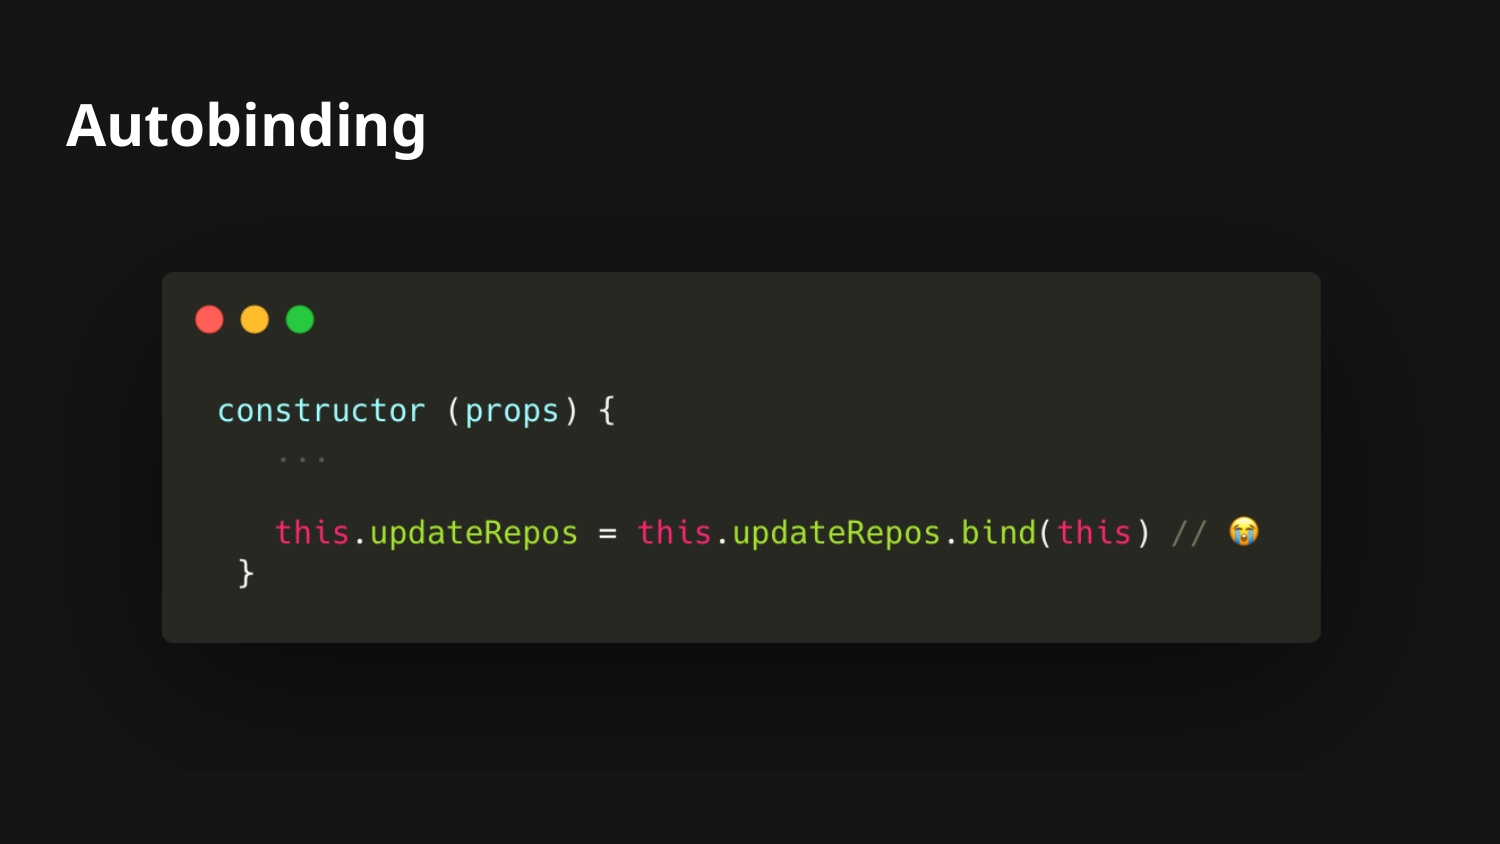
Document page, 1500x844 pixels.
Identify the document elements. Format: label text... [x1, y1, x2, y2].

picture [34, 143, 1450, 772]
title Autobinding [51, 72, 1449, 143]
